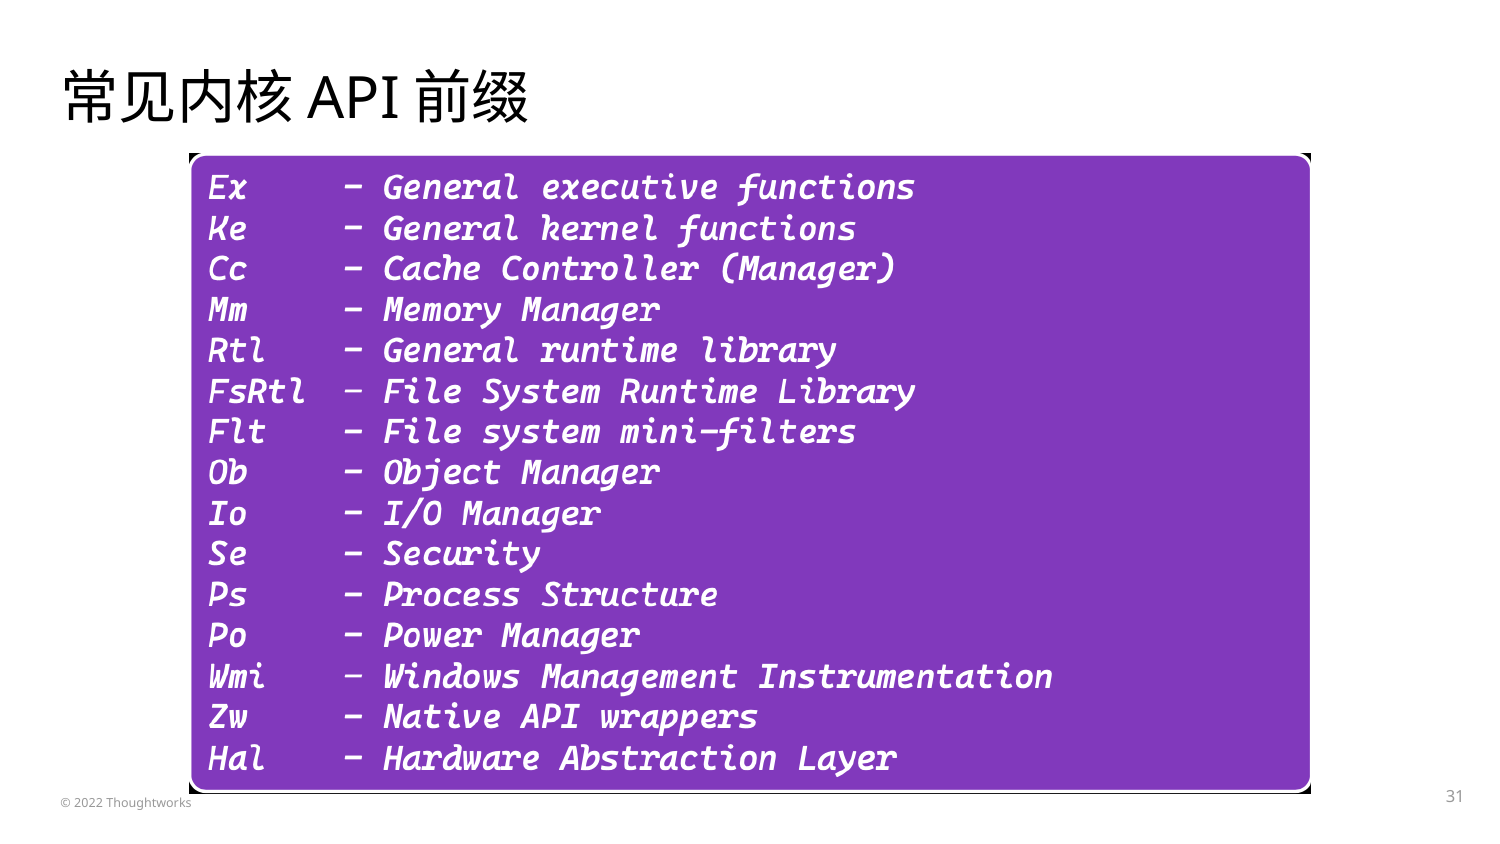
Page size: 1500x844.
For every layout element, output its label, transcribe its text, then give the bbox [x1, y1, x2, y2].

title 常见内核API前缀 [60, 60, 1440, 154]
picture [188, 153, 1311, 794]
slide_number ‹#› [1389, 764, 1480, 830]
